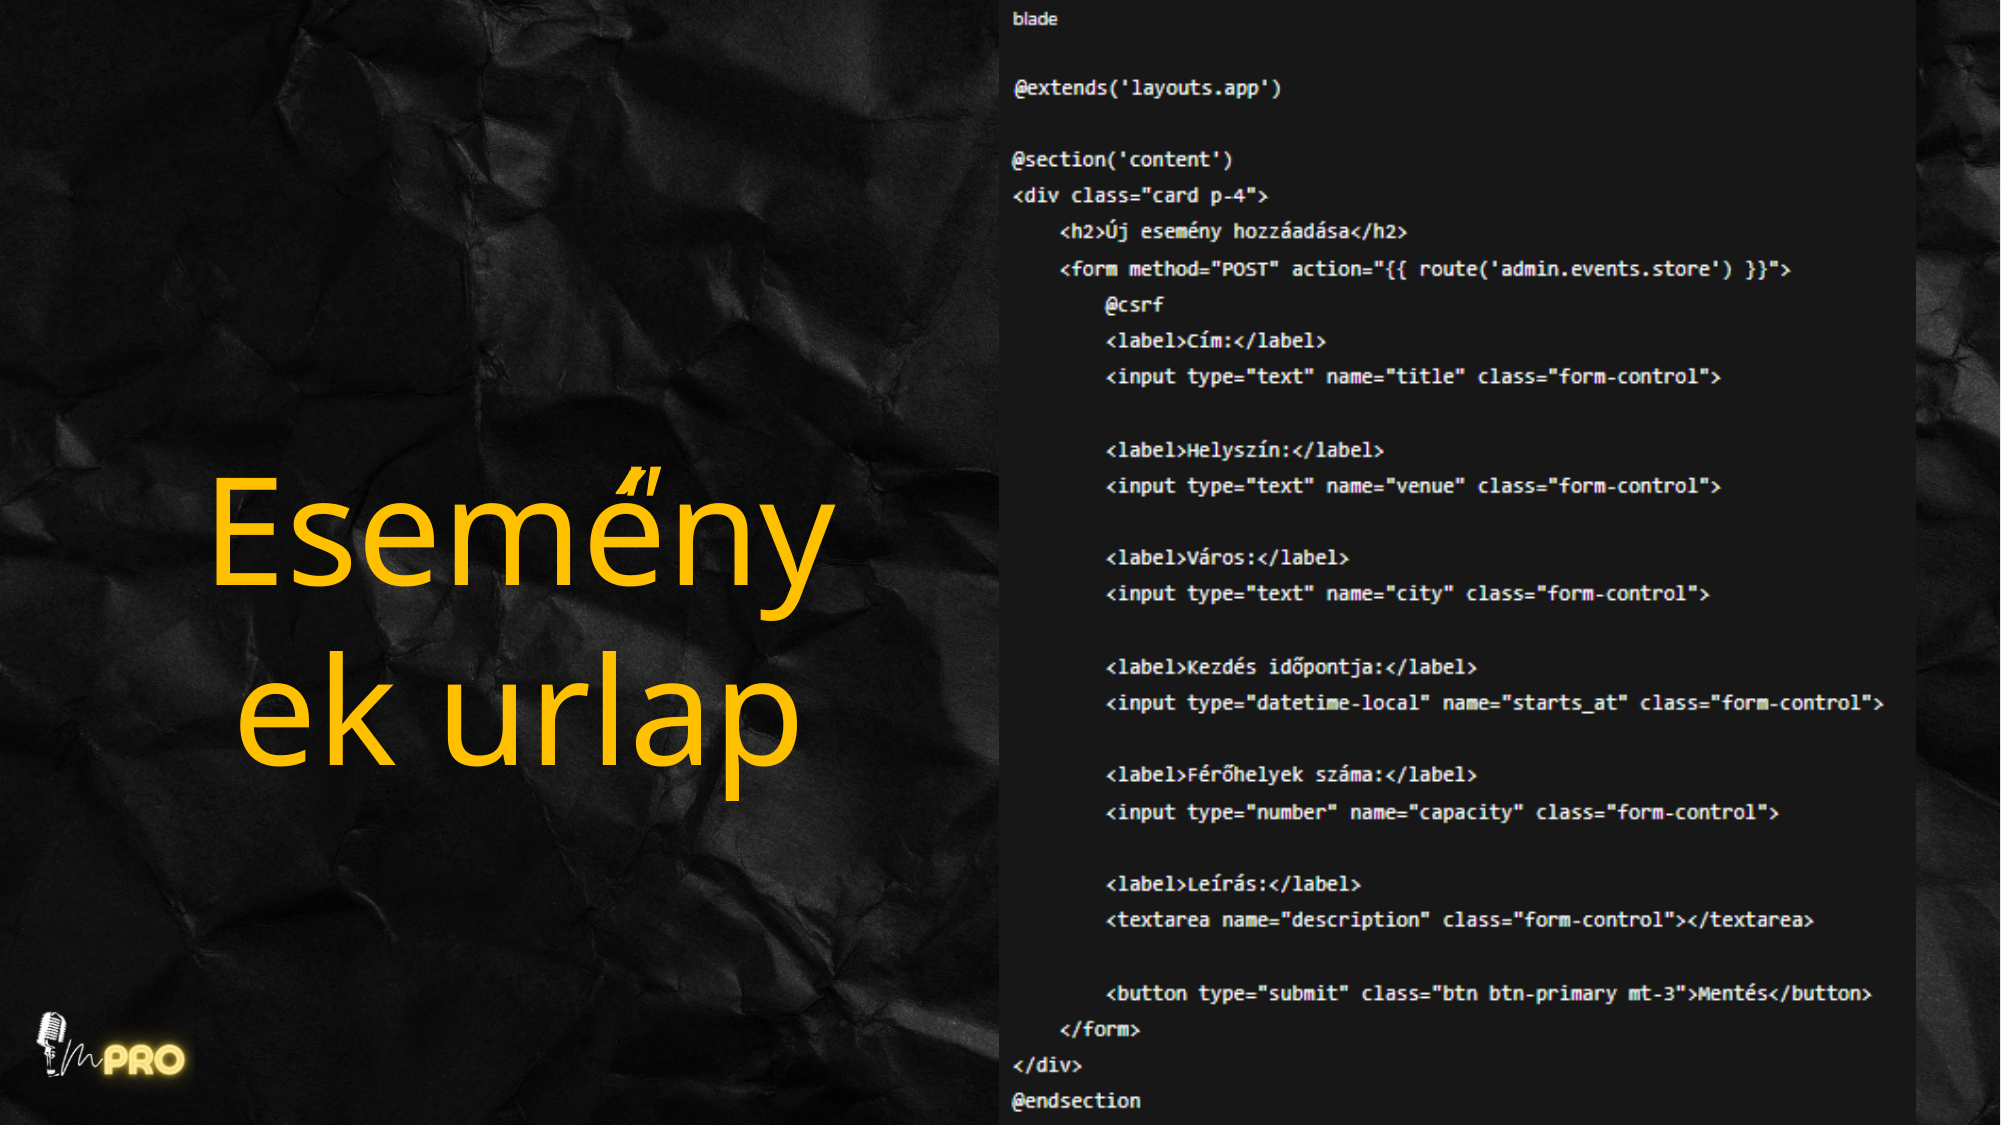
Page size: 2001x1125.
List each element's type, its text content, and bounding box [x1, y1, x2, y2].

text_box " [406, 427, 868, 578]
picture [0, 0, 2001, 1125]
text_box Események urlap [155, 427, 884, 803]
